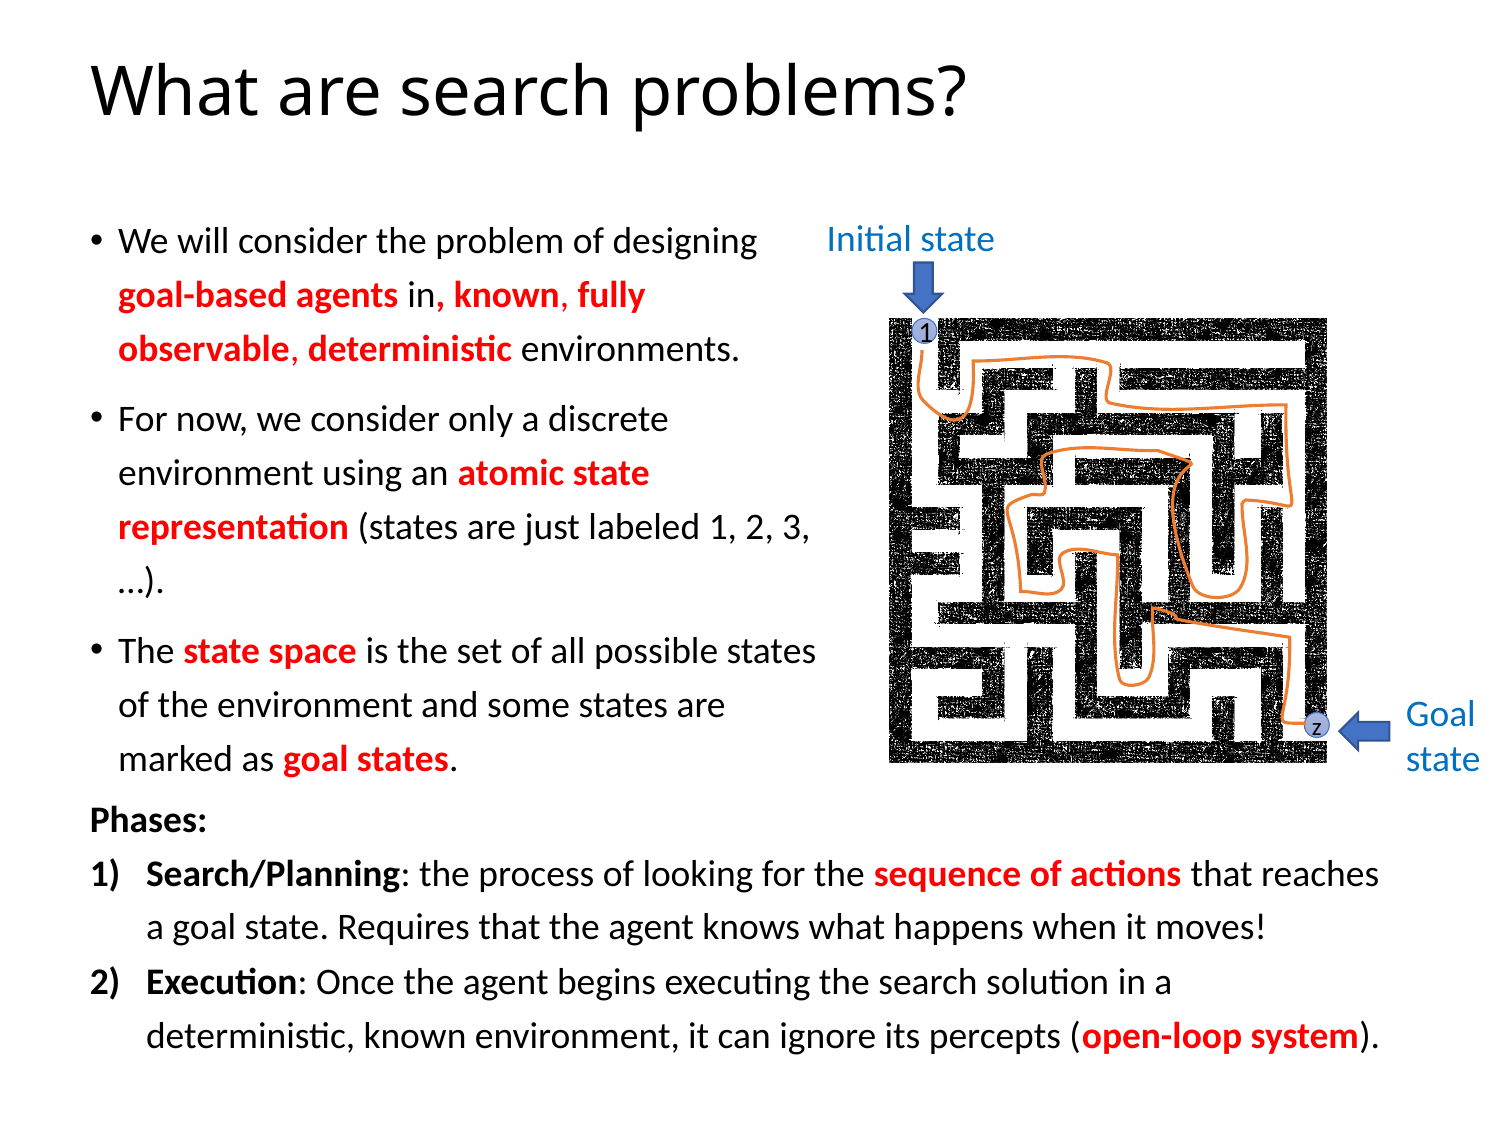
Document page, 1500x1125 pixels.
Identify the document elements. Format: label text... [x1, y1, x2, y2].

list We will consider the problem of designing goal-based agents in, known, fully observable, deterministic environments. For now, we consider only a discrete environment using an atomic state representation (states are just labeled 1, 2, 3, …). The state space is the set of all possible states of the environment and some states are marked as goal states. [75, 200, 838, 772]
picture [889, 318, 1327, 763]
text_box [902, 267, 945, 314]
text_box Goal state [1390, 681, 1500, 787]
title What are search problems? [75, 0, 1425, 188]
text_box [1337, 710, 1390, 753]
text_box Initial state [789, 206, 1033, 267]
text_box Phases: Search/Planning: the process of looking for the sequence of actions that reaches a goal state. Requires that the agent knows what happens when it moves! Execution: Once the agent begins executing the search solution in a deterministic, known environment, it can ignore its percepts (open-loop system). [75, 778, 1400, 1063]
